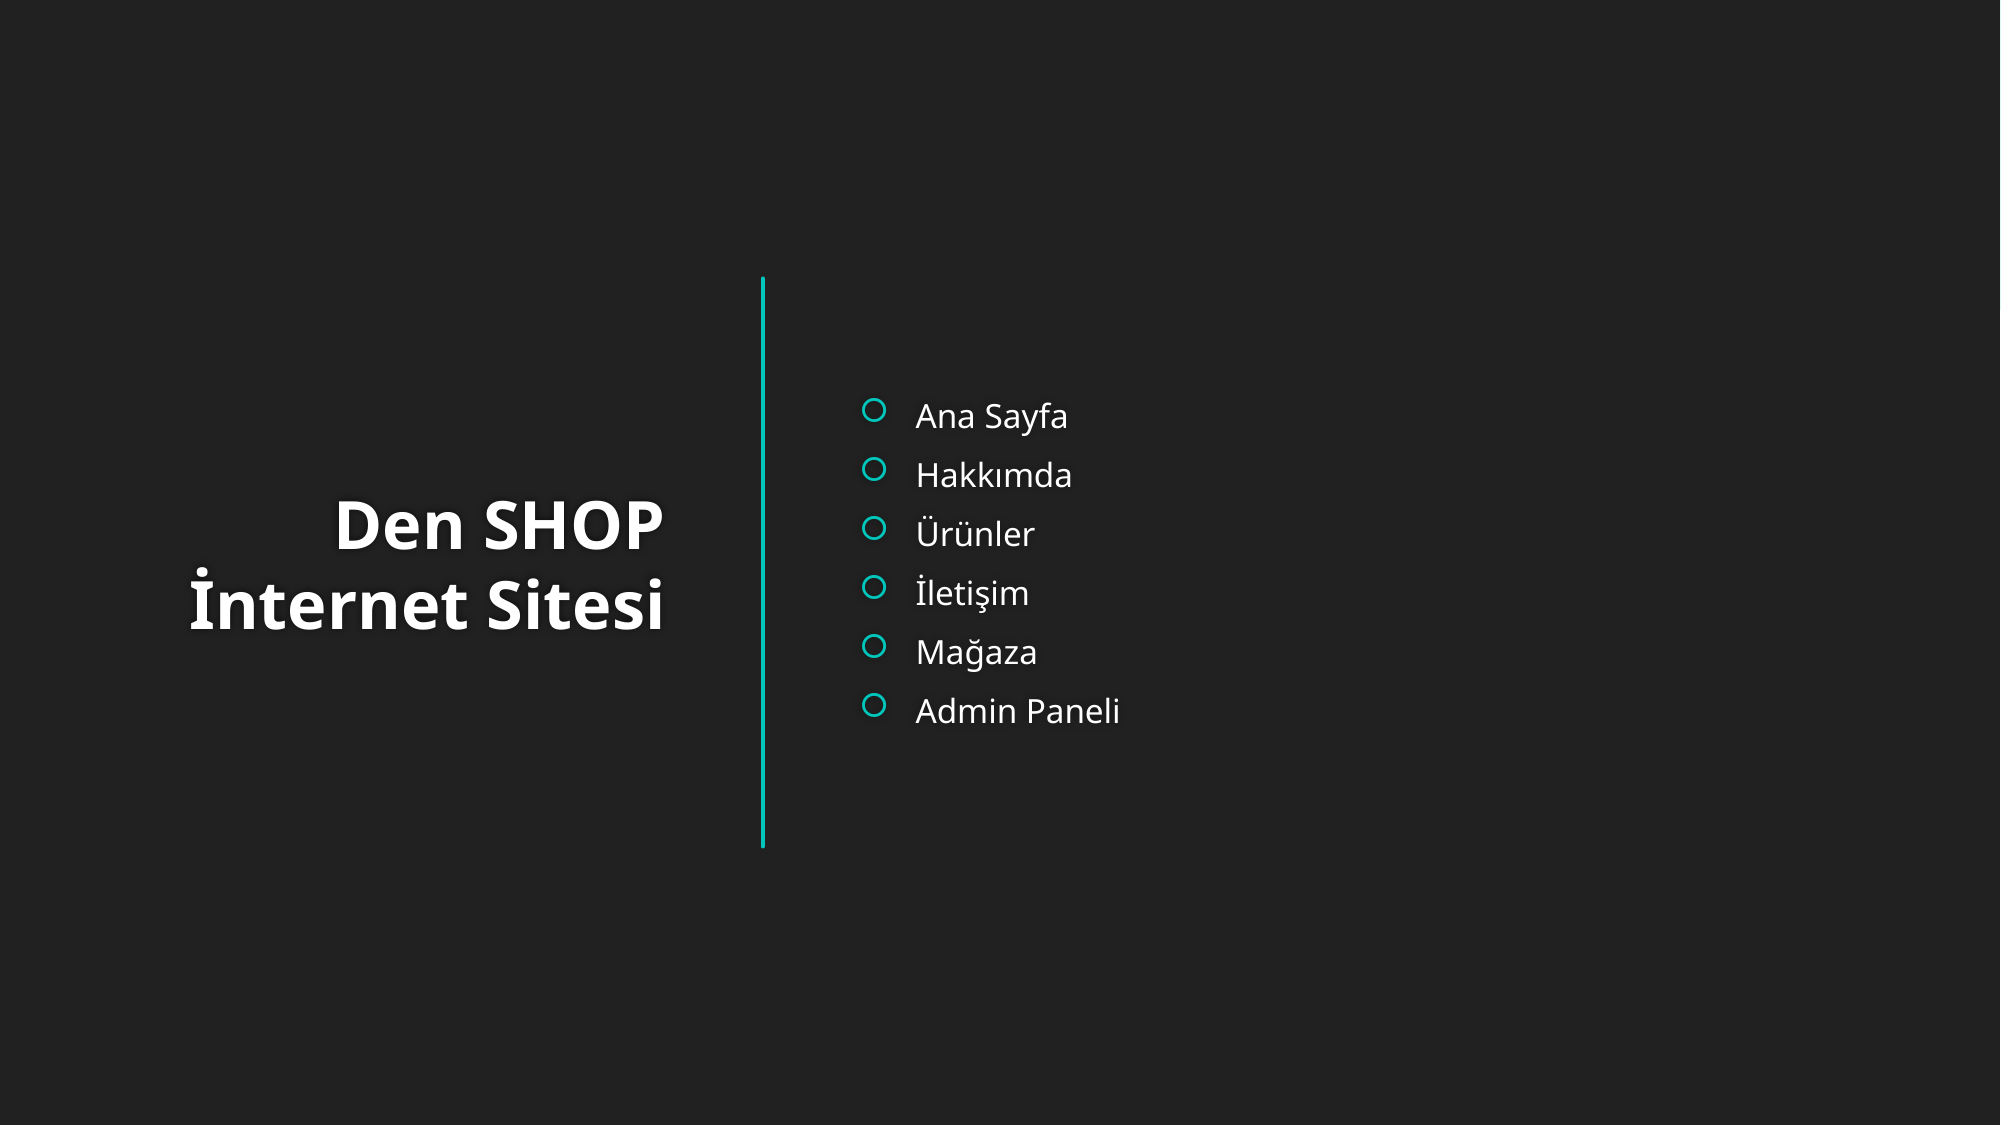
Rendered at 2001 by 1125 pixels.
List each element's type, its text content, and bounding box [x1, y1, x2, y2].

list Ana Sayfa Hakkımda Ürünler İletişim Mağaza Admin Paneli [844, 199, 1842, 926]
text_box [0, 0, 2000, 1125]
title Den SHOP İnternet Sitesi [158, 199, 682, 926]
